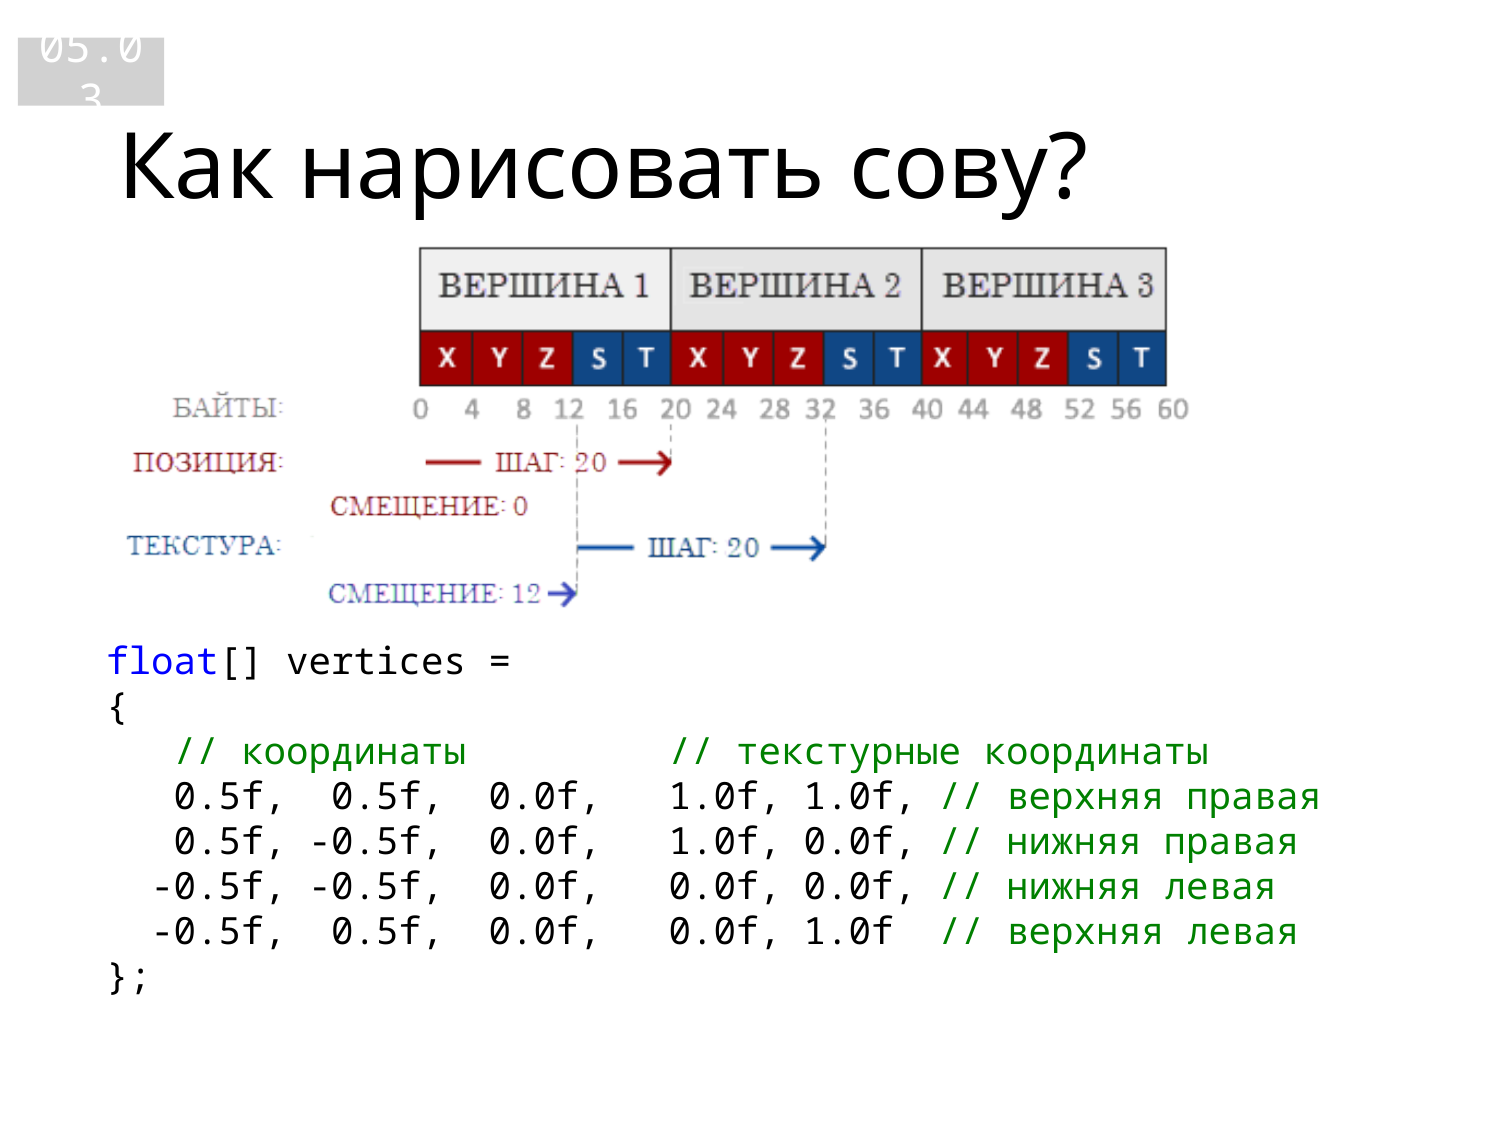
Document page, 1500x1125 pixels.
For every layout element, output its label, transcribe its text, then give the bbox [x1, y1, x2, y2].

picture [103, 230, 1194, 630]
list float[] vertices = { // координаты // текстурные координаты 0.5f, 0.5f, 0.0f, 1.0f, 1.0f, // верхняя правая 0.5f, -0.5f, 0.0f, 1.0f, 0.0f, // нижняя правая -0.5f, -0.5f, 0.0f, 0.0f, 0.0f, // нижняя левая -0.5f, 0.5f, 0.0f, 0.0f, 1.0f // верхняя левая }; [90, 629, 1441, 1032]
text_box 05.03 [17, 37, 165, 106]
title Как нарисовать сову? [103, 59, 1397, 278]
